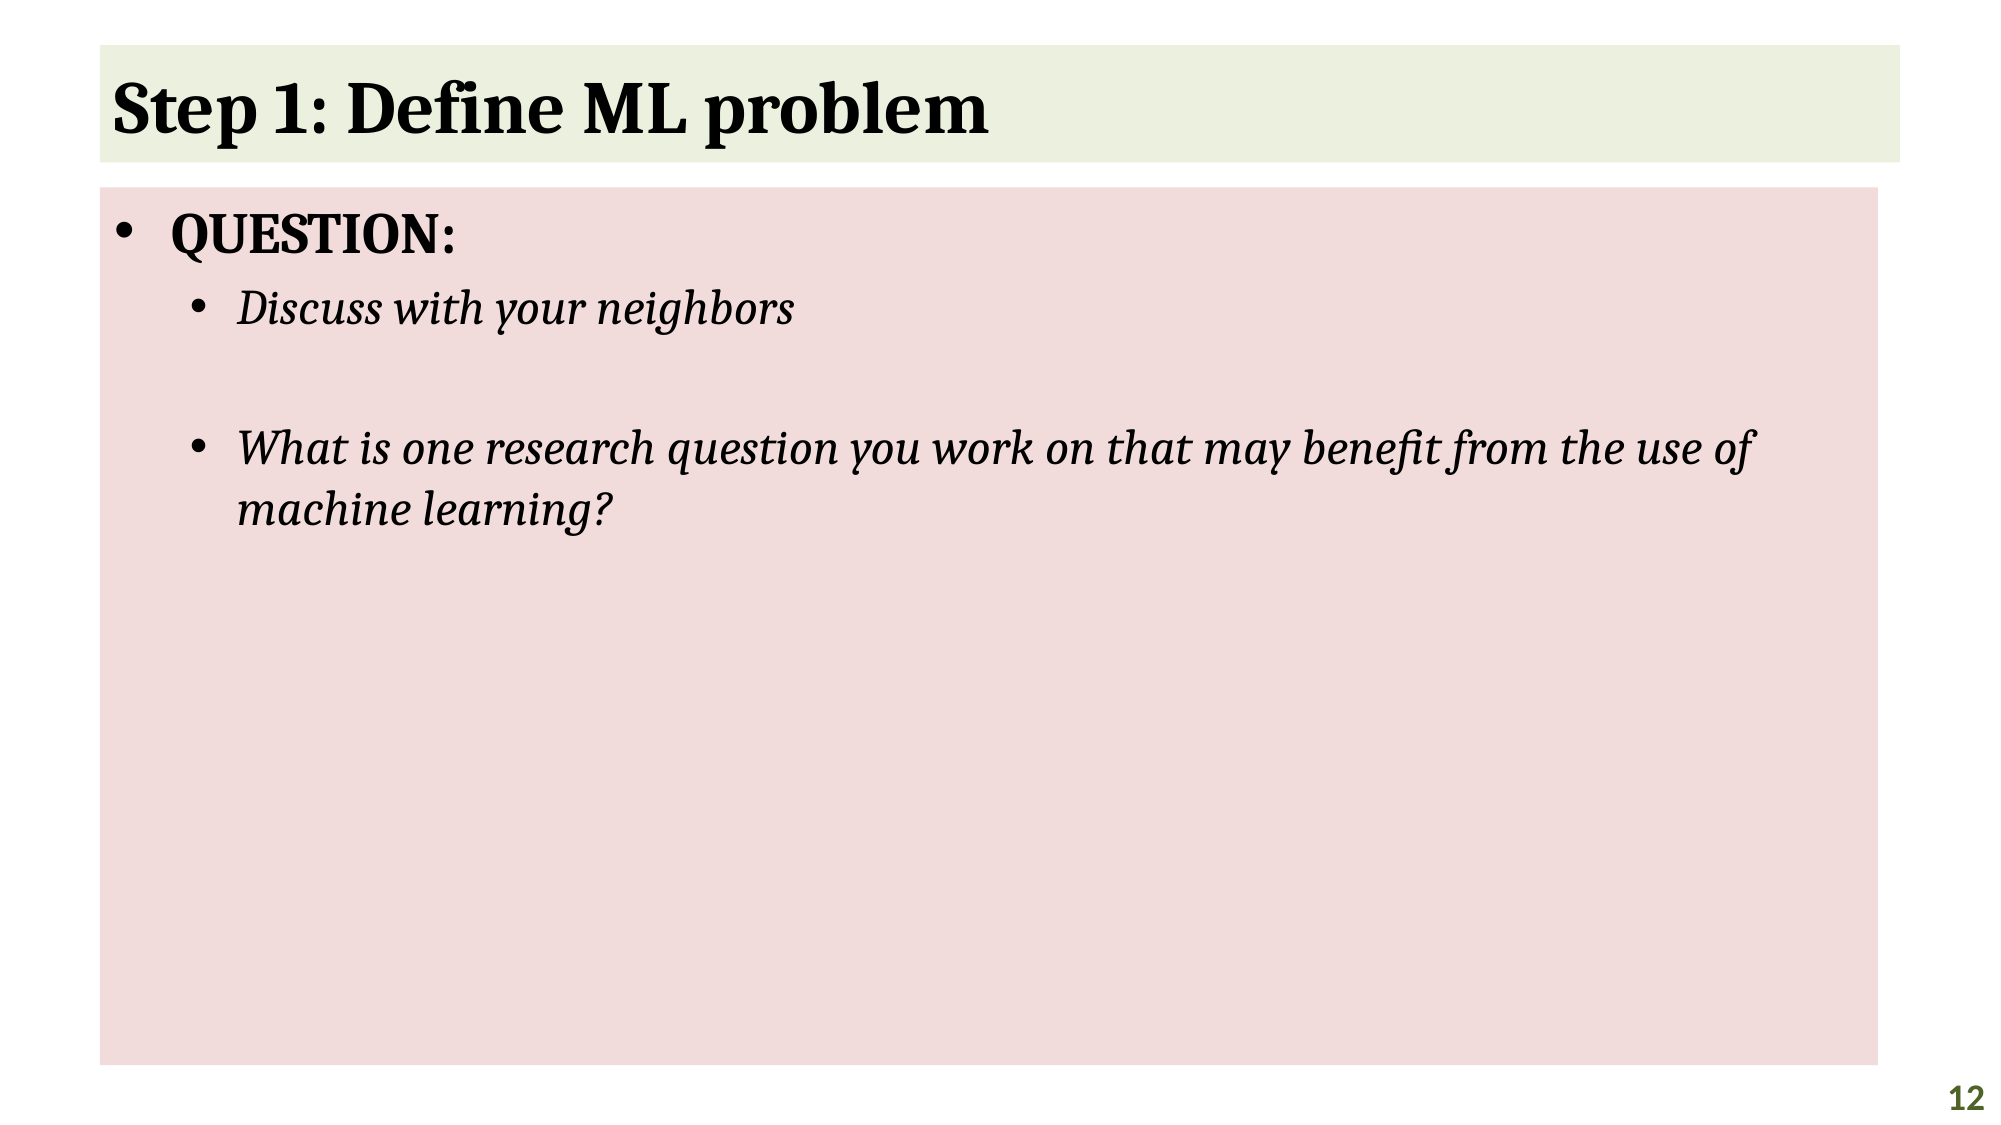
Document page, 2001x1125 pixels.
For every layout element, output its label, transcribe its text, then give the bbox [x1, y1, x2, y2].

slide_number 12 [1899, 1065, 2000, 1125]
text_box QUESTION: Discuss with your neighbors What is one research question you work on that may benefit from the use of machine learning? [99, 187, 1878, 1066]
title Step 1: Define ML problem [99, 44, 1901, 163]
